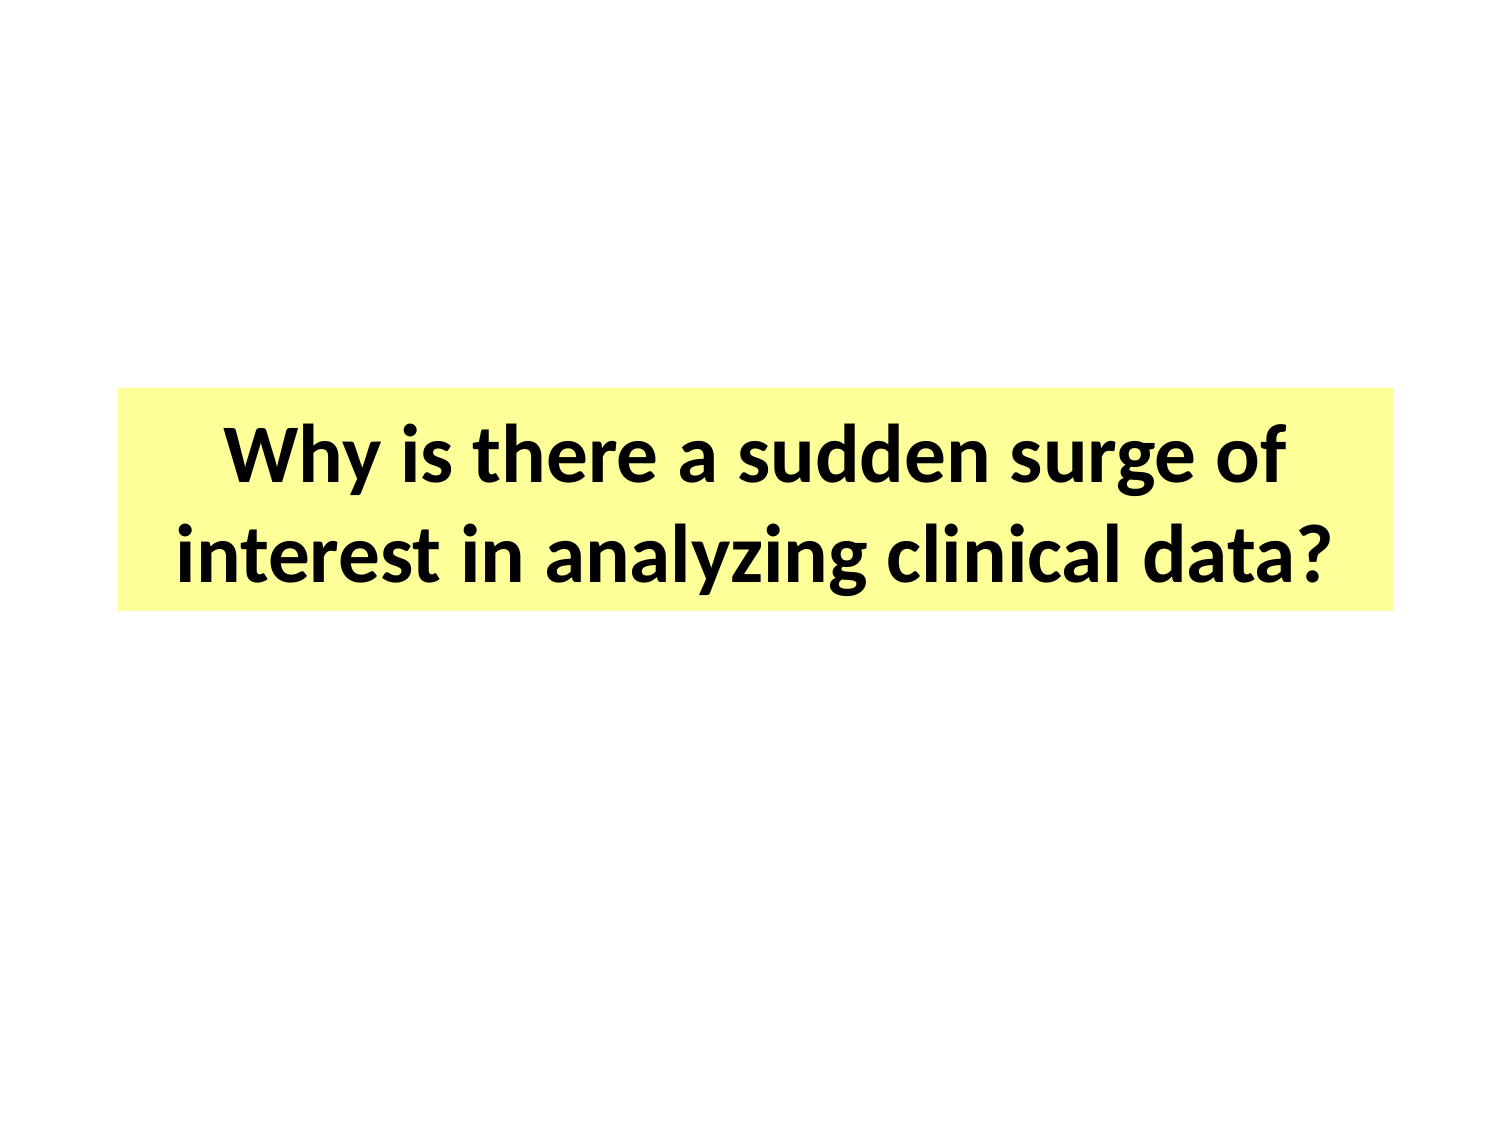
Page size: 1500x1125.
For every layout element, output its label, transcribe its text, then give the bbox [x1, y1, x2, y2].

title Why is there a sudden surge of interest in analyzing clinical data? [118, 387, 1394, 611]
